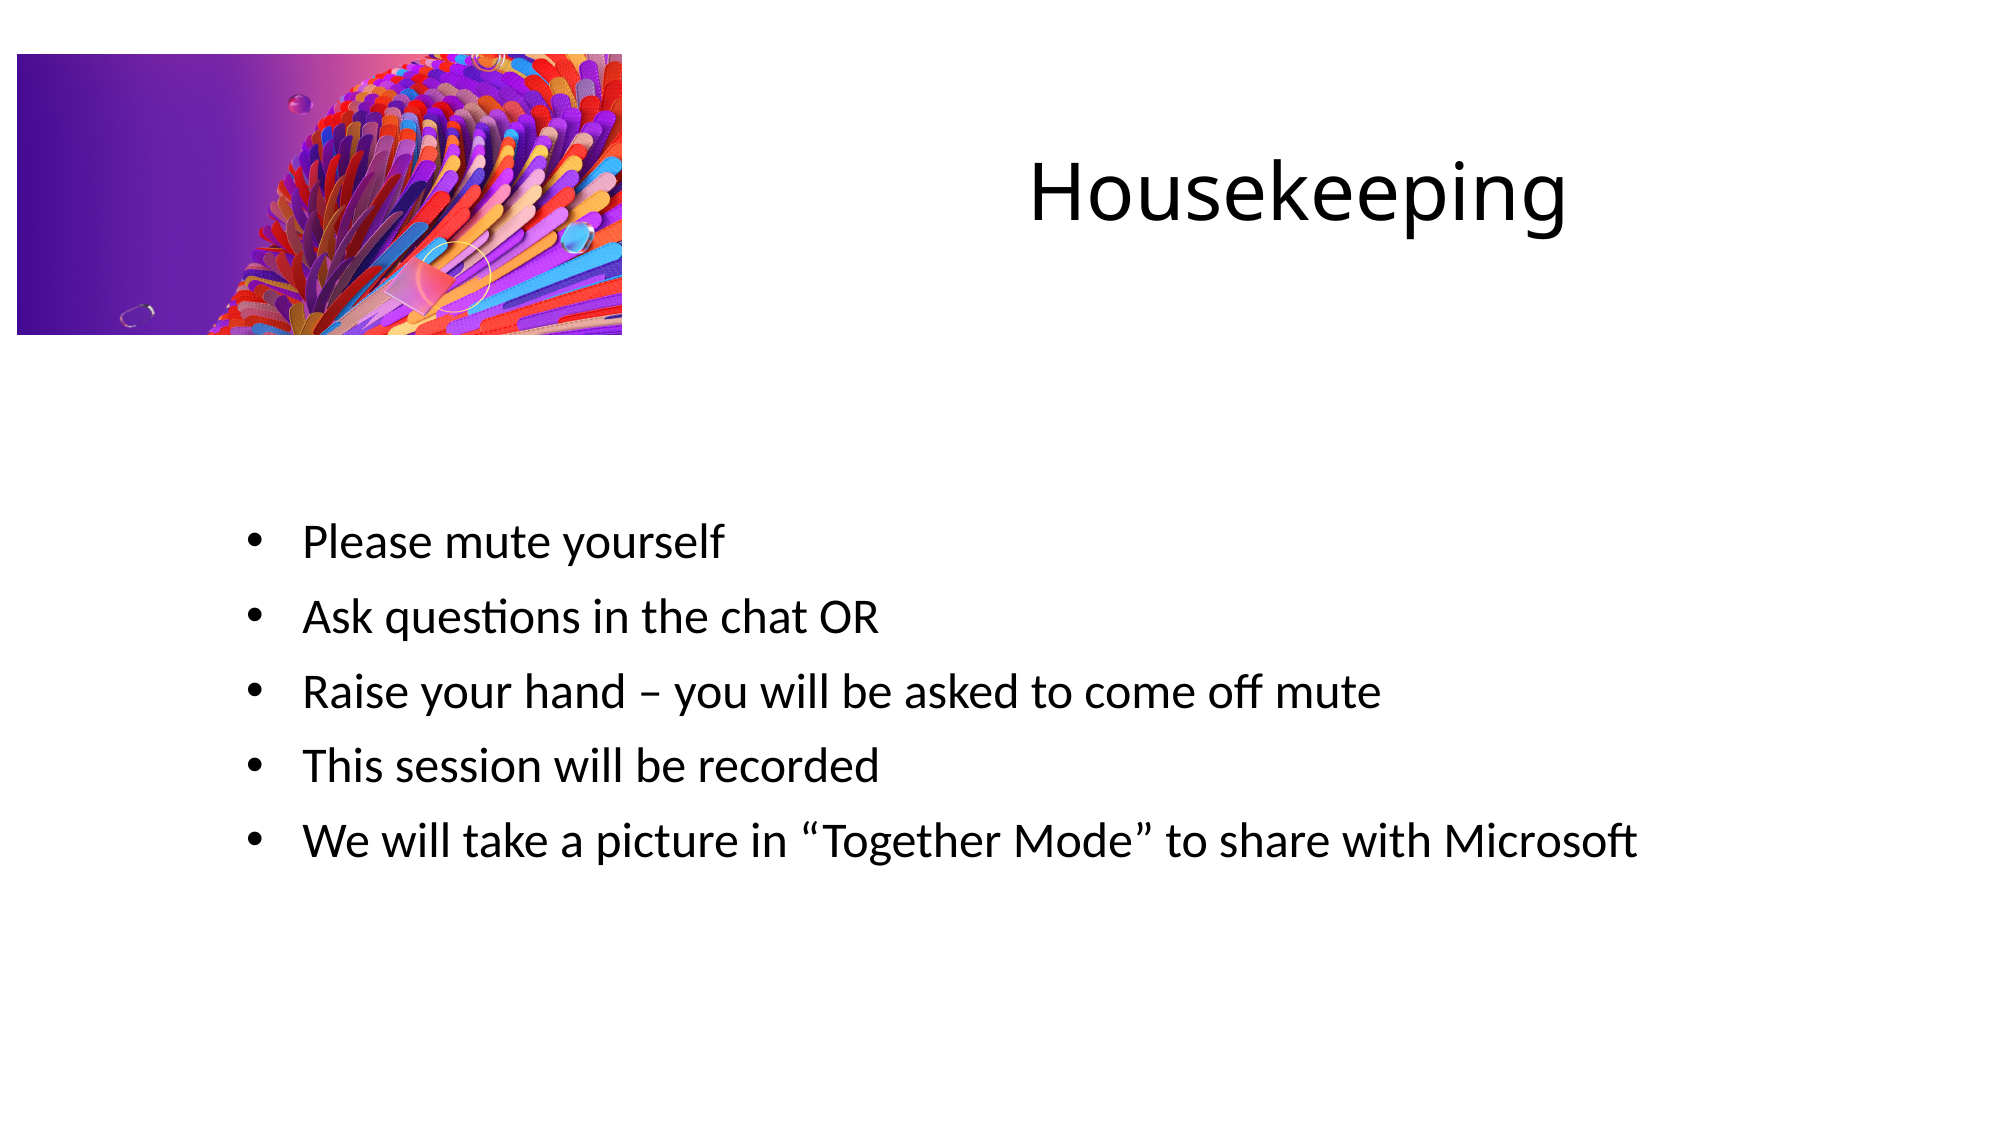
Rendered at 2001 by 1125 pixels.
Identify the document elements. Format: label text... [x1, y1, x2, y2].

picture [17, 54, 622, 335]
subtitle Please mute yourself Ask questions in the chat OR Raise your hand – you will be asked to come off mute This session will be recorded We will take a picture in “Together Mode” to share with Microsoft [231, 507, 1732, 963]
title Housekeeping [622, 144, 2000, 246]
